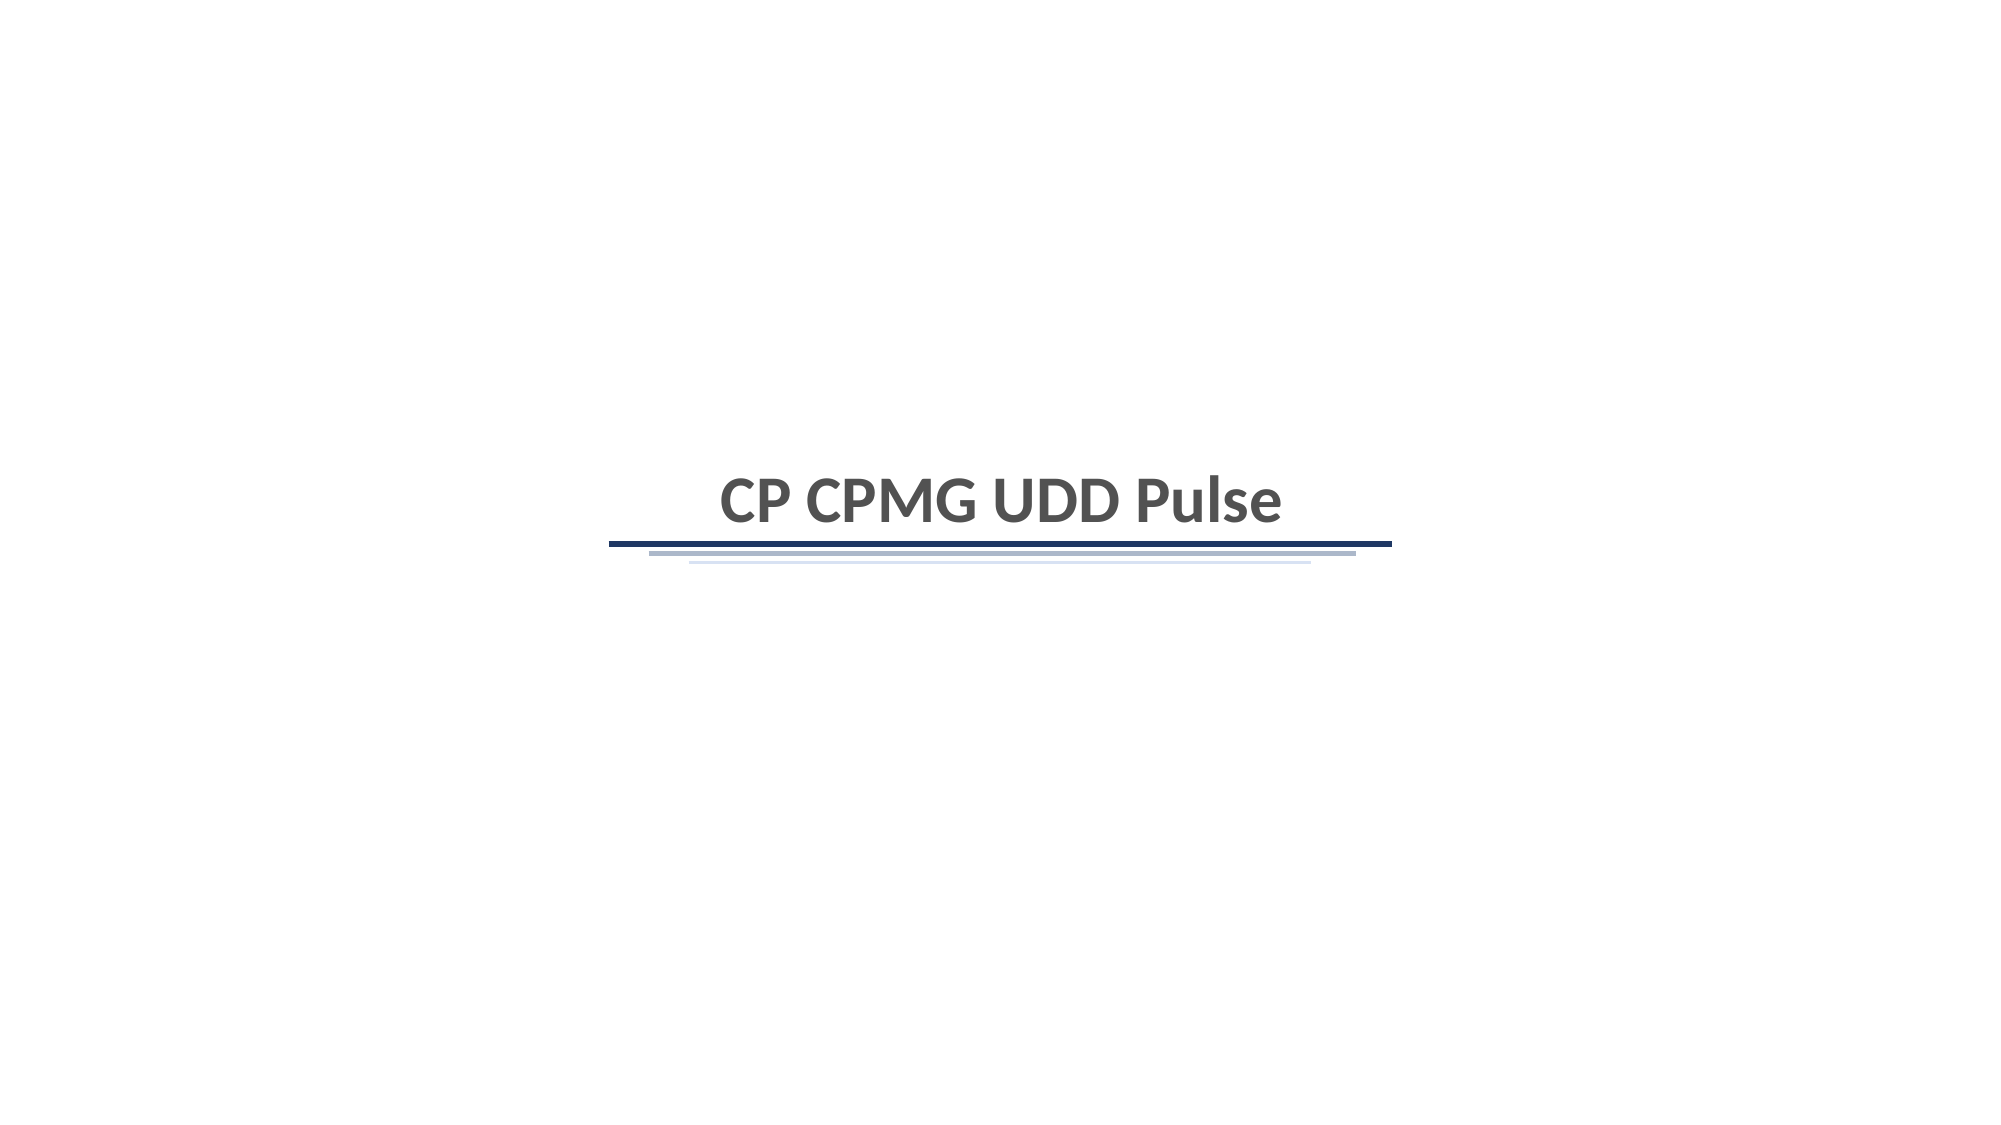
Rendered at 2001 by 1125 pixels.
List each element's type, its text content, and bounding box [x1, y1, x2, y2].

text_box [608, 543, 1392, 563]
text_box CP CPMG UDD Pulse [492, 448, 1512, 544]
